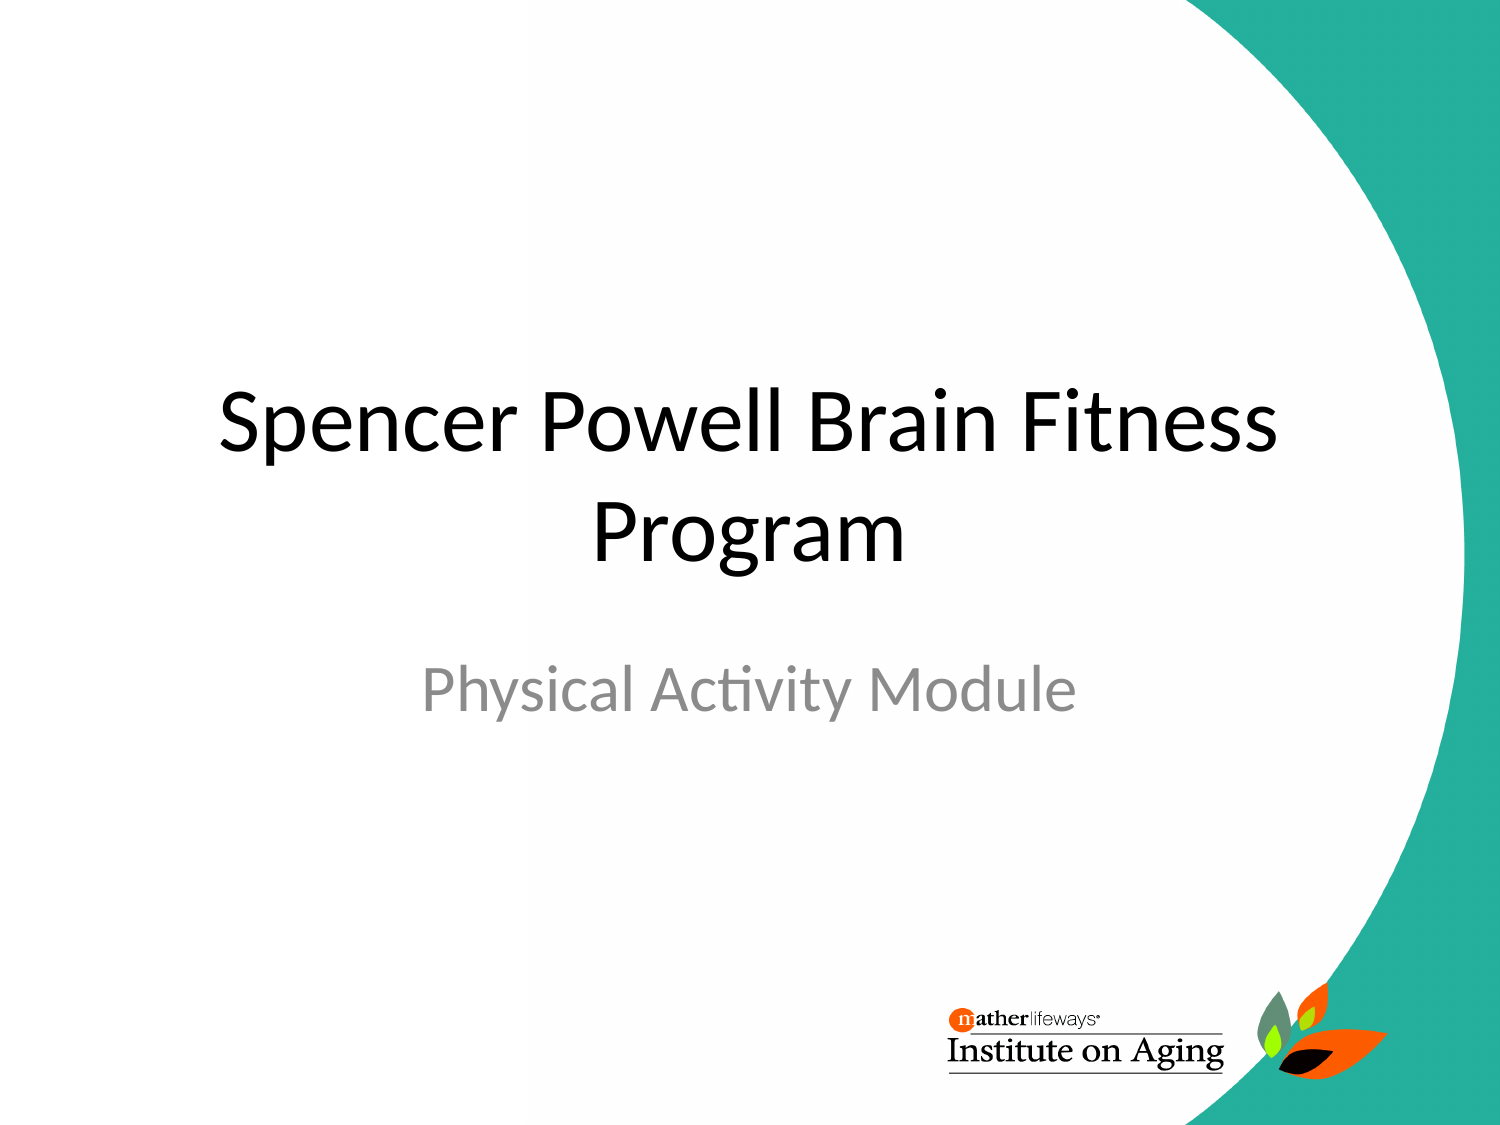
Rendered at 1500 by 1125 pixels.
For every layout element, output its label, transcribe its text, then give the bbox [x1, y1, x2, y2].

subtitle Physical Activity Module [225, 637, 1275, 925]
title Spencer Powell Brain Fitness Program [112, 349, 1388, 591]
picture [525, 0, 1500, 1125]
